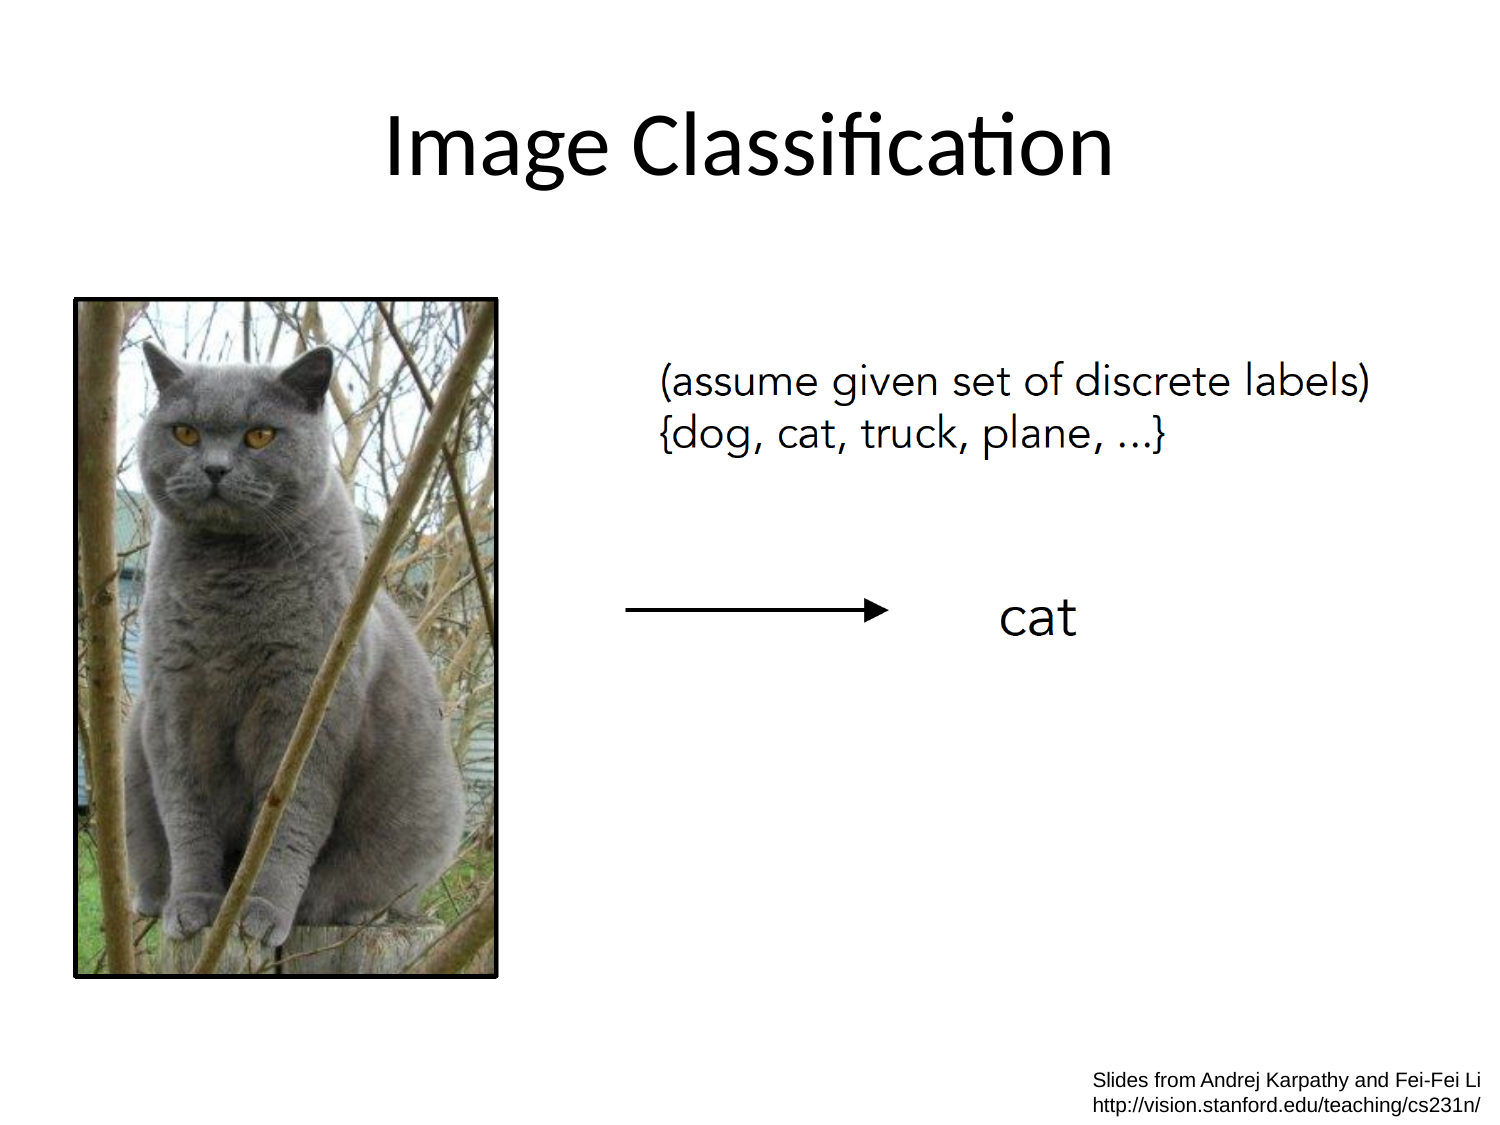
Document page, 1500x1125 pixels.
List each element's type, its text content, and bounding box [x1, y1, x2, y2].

text_box Slides from Andrej Karpathy and Fei-Fei Li http://vision.stanford.edu/teaching/cs231n/ [1077, 1059, 1497, 1124]
title Image Classification [75, 45, 1425, 233]
picture [0, 274, 1500, 1001]
